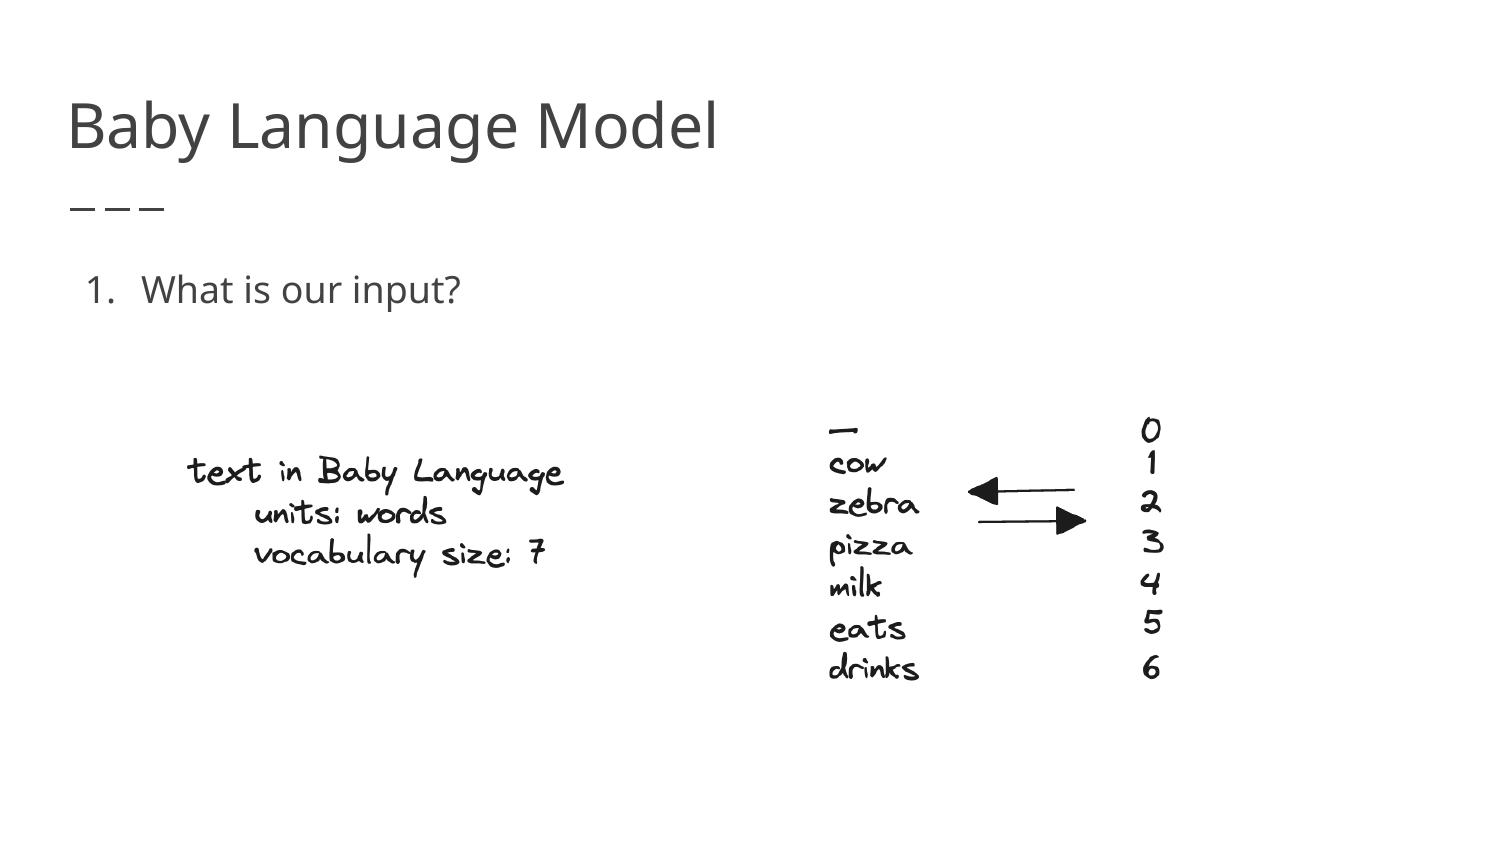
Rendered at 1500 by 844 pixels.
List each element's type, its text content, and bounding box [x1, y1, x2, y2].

title Baby Language Model [51, 61, 1449, 182]
picture [102, 362, 1197, 734]
list What is our input? [51, 240, 1449, 750]
